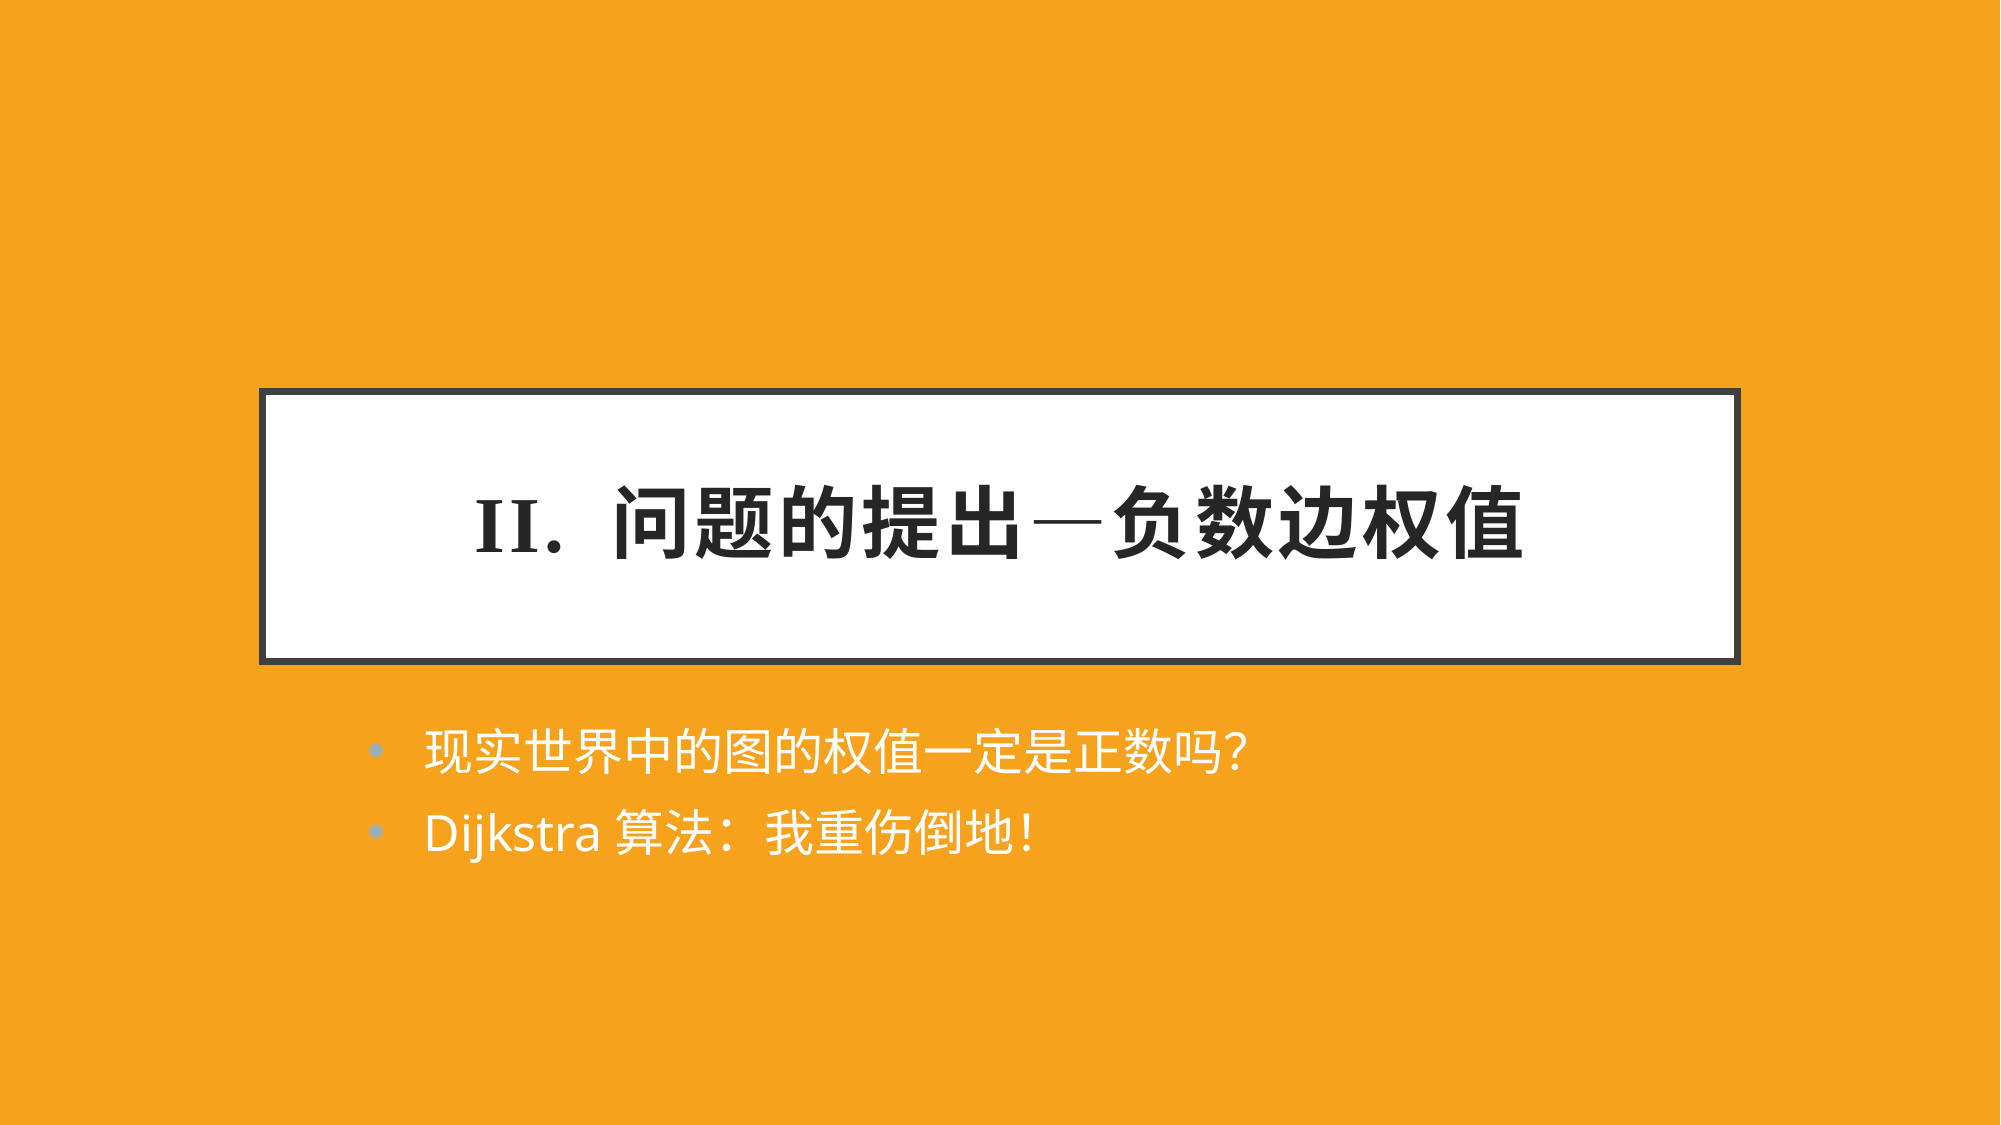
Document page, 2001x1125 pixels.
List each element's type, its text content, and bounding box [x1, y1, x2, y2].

title II. 问题的提出—负数边权值 [259, 388, 1741, 665]
list 现实世界中的图的权值一定是正数吗？ Dijkstra算法：我重伤倒地！ [262, 712, 1379, 1030]
